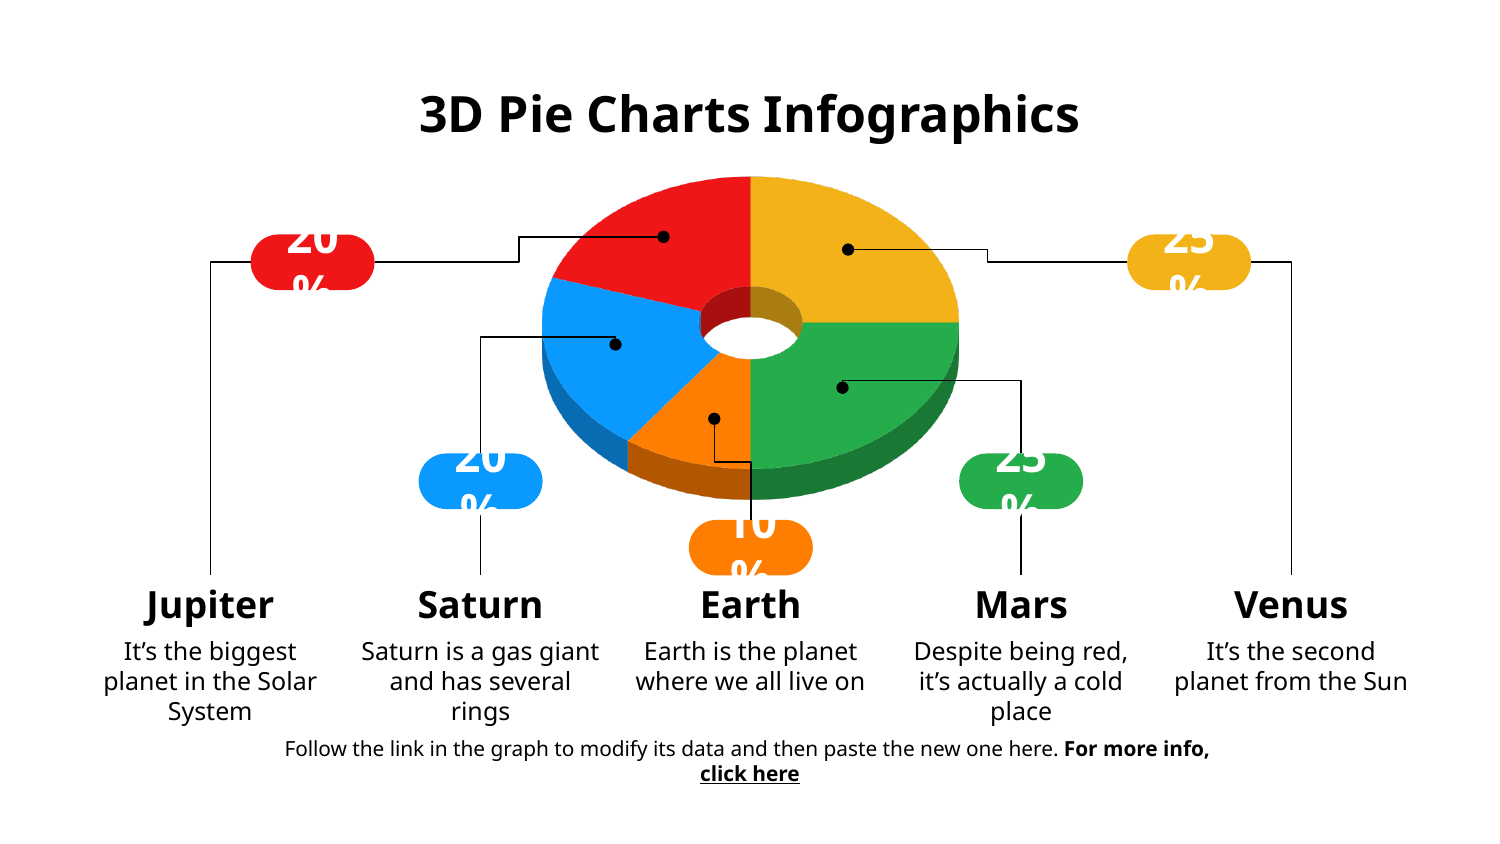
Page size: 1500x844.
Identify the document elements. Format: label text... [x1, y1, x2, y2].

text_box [345, 344, 617, 712]
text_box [74, 234, 664, 712]
title 3D Pie Charts Infographics [75, 67, 1425, 162]
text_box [615, 418, 842, 712]
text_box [847, 234, 1427, 712]
picture [518, 160, 982, 418]
text_box Follow the link in the graph to modify its data and then paste the new one here. For more info, click here [233, 721, 1267, 776]
